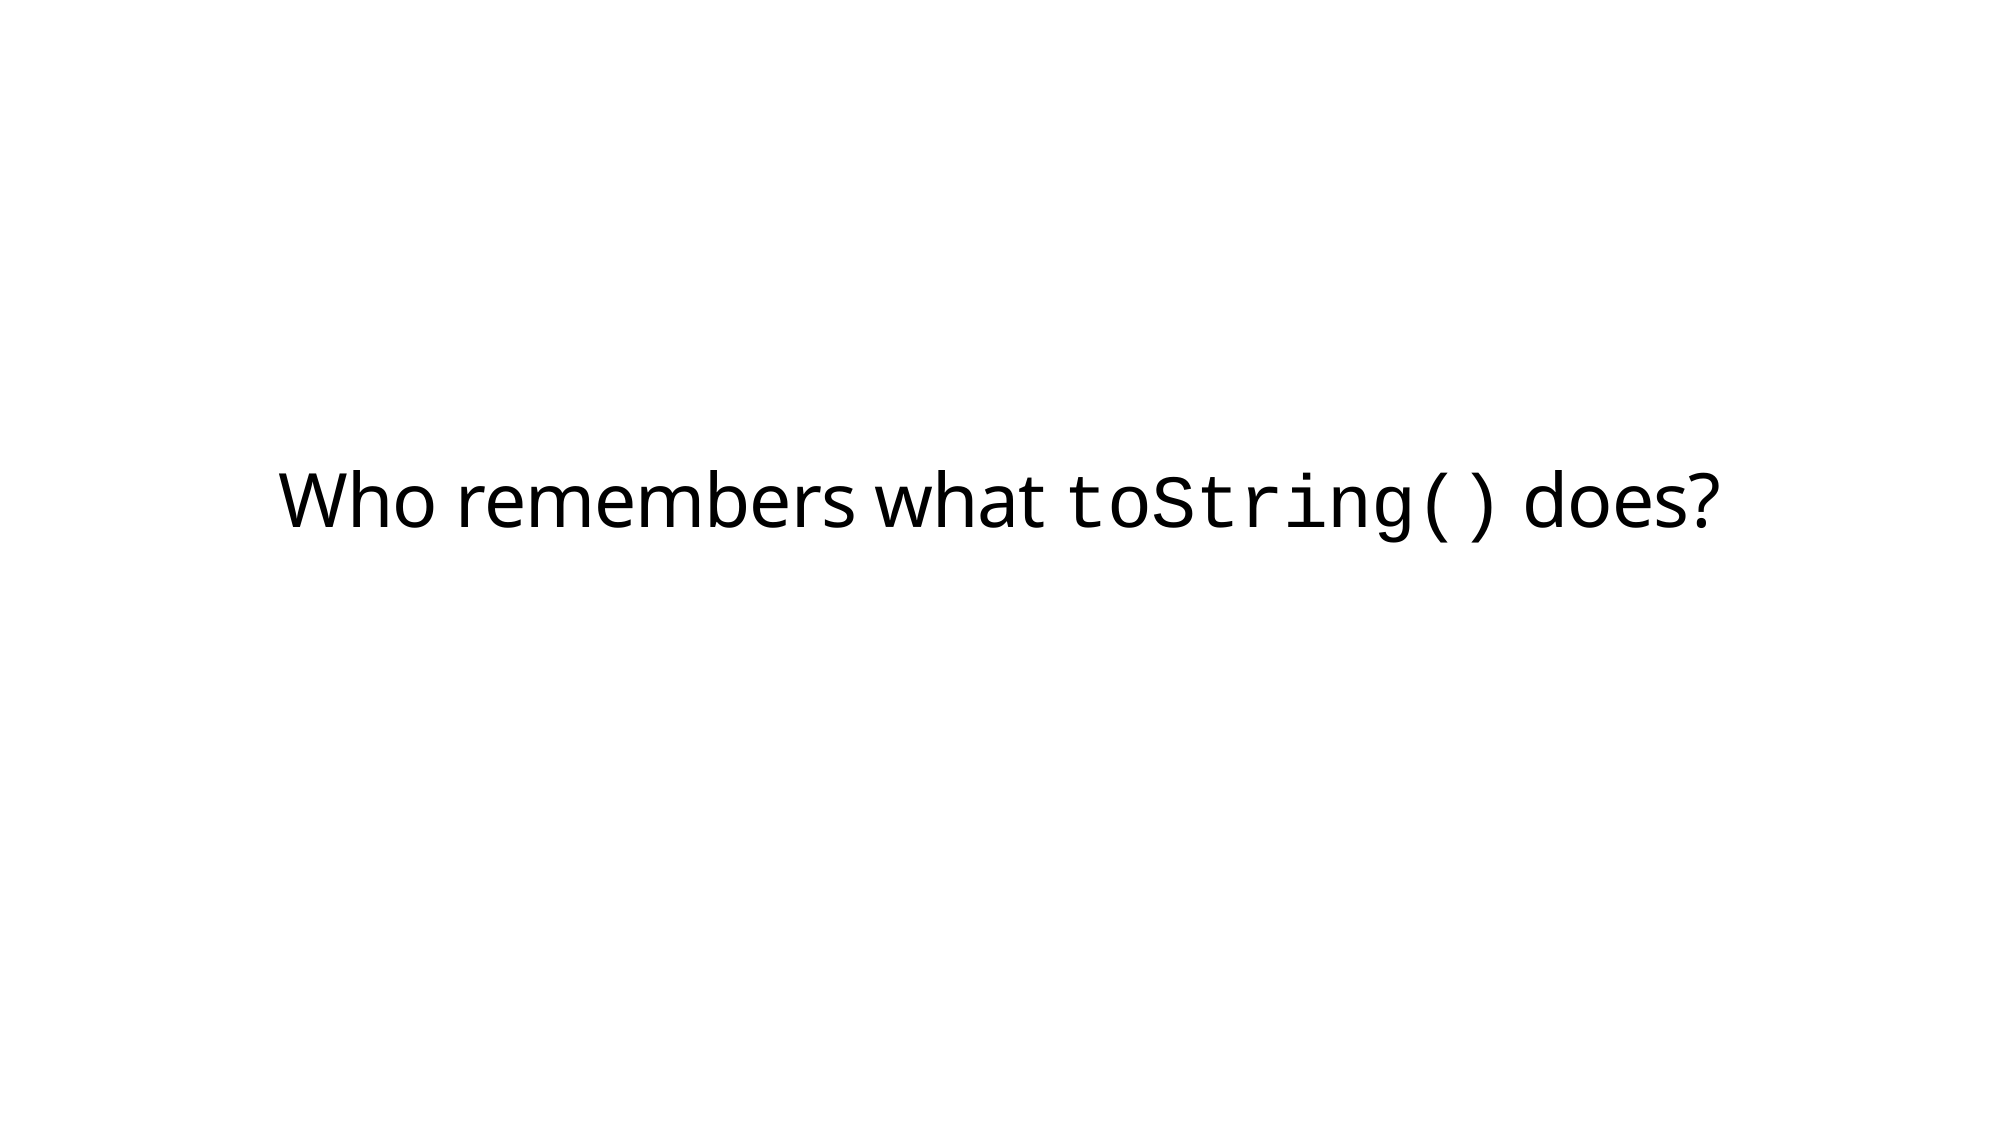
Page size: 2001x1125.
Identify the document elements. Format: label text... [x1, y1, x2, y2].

title Who remembers what toString() does? [137, 452, 1863, 642]
